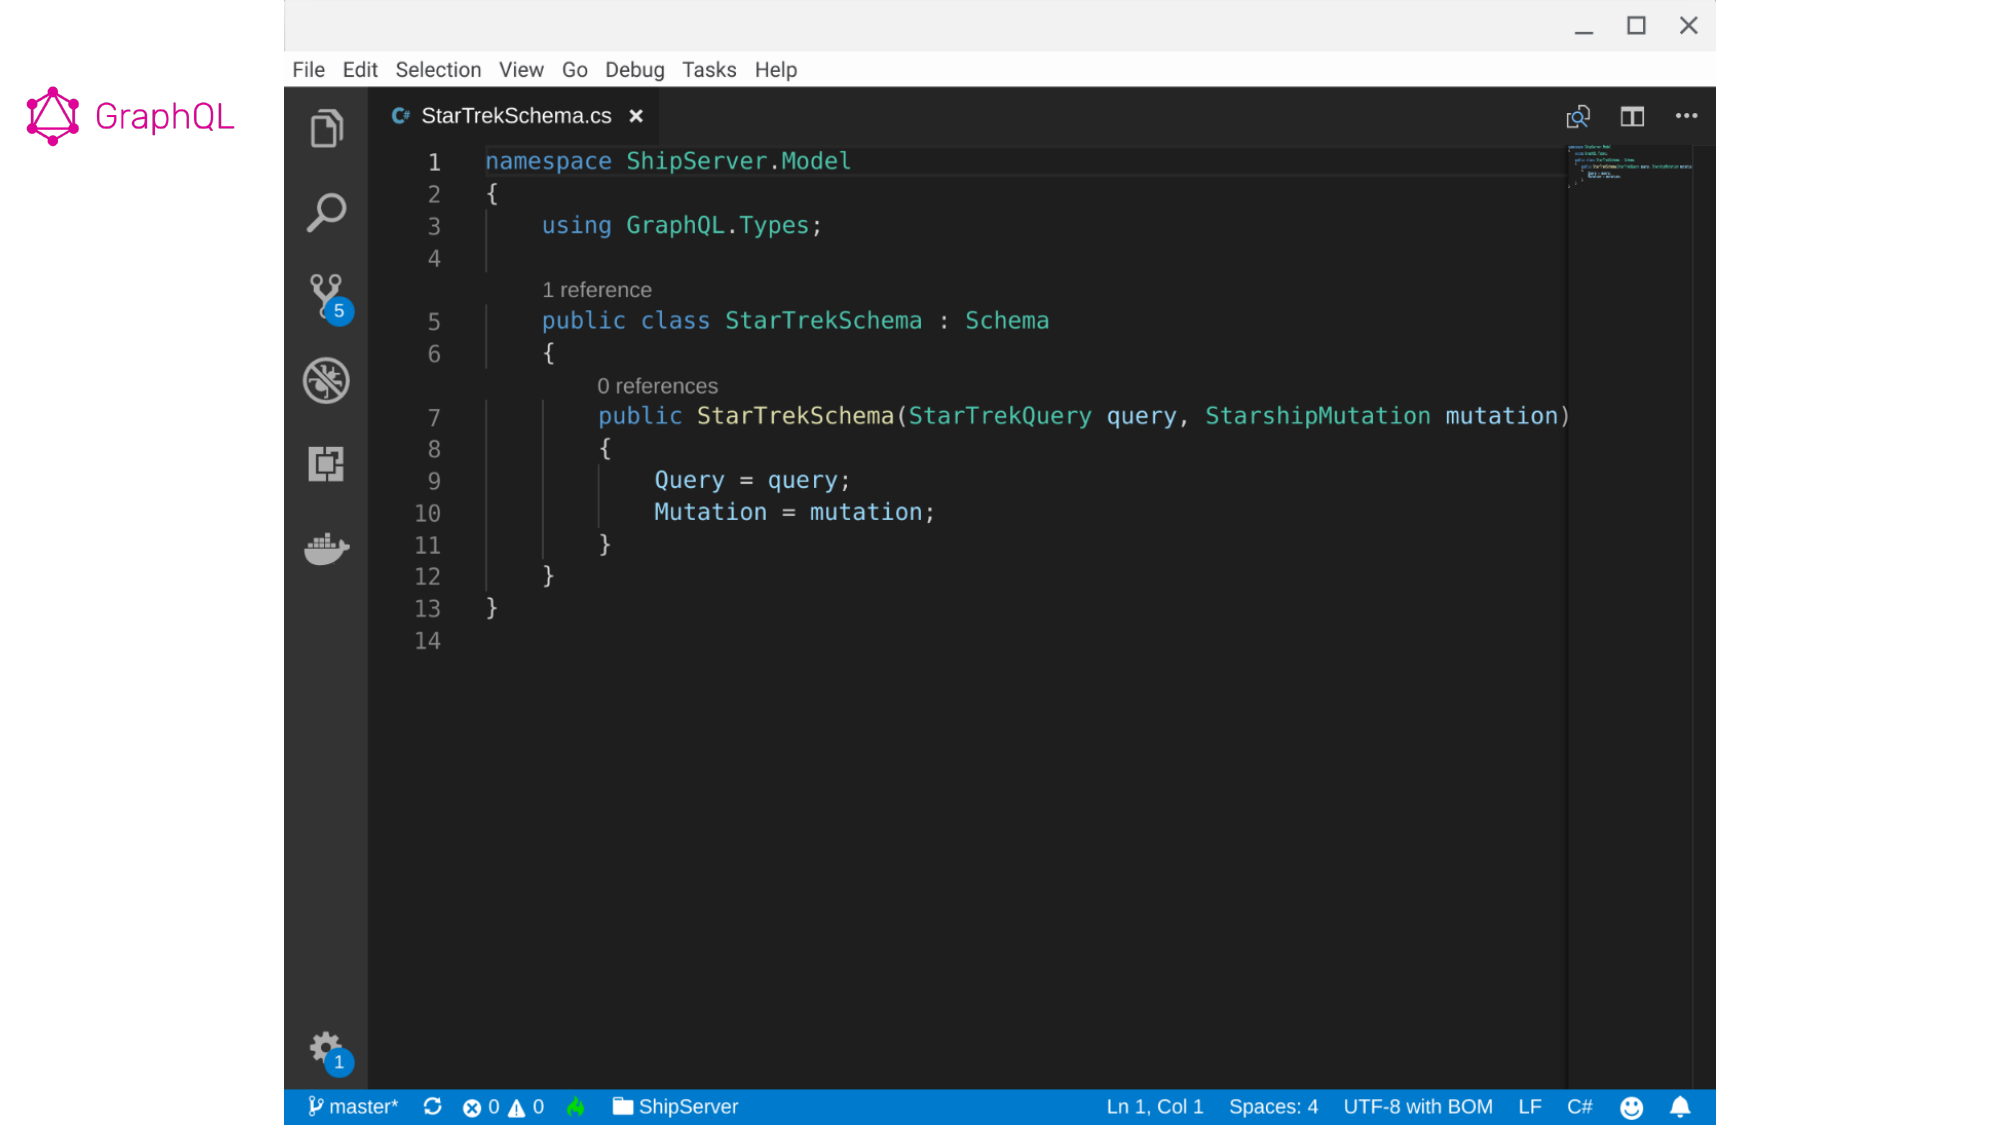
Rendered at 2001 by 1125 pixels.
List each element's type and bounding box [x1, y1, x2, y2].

picture [284, 0, 1716, 1125]
picture [14, 75, 250, 159]
